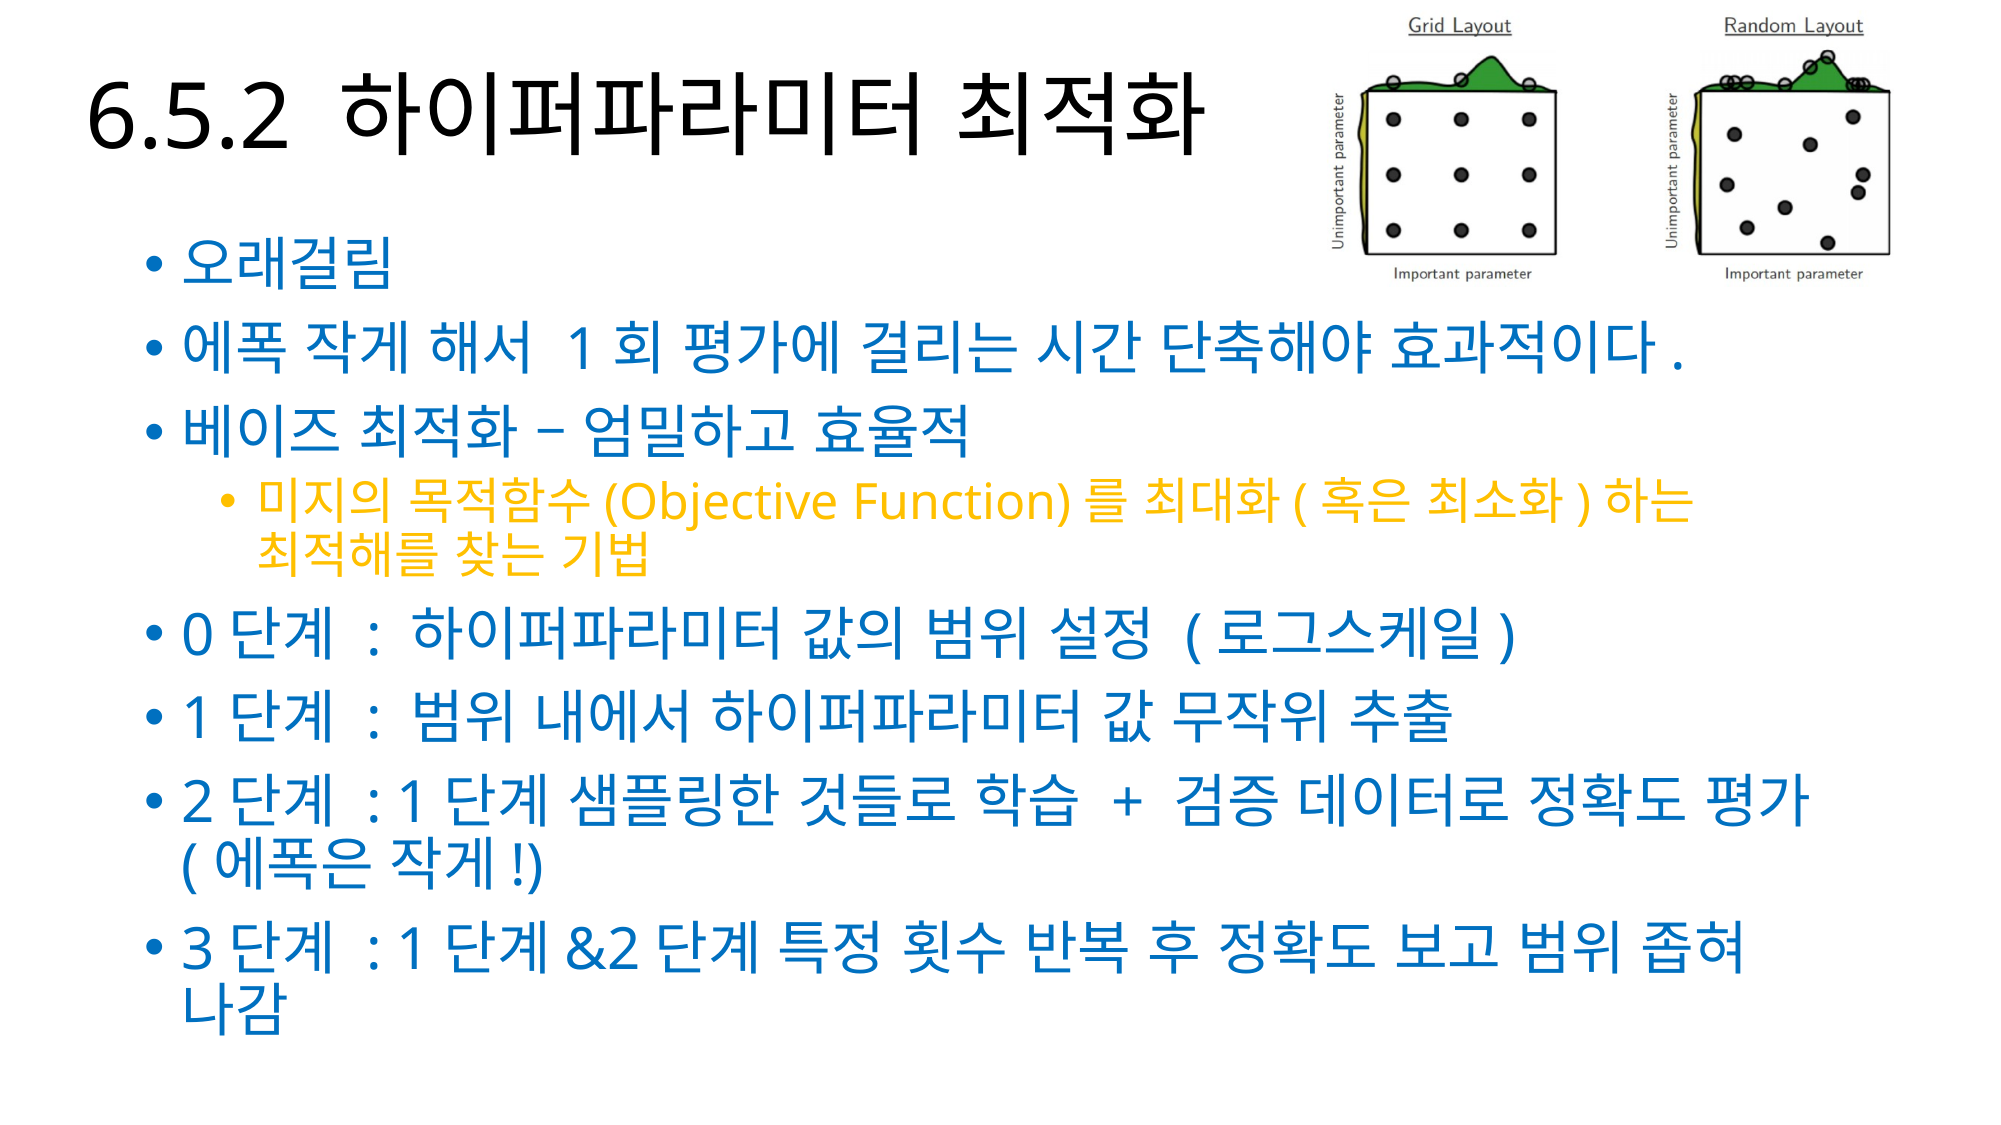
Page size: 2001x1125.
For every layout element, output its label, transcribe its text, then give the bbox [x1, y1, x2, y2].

picture [1321, 0, 1913, 294]
title 6.5.2 하이퍼파라미터 최적화 [70, 10, 1321, 229]
list 오래걸림 에폭 작게 해서 1회 평가에 걸리는 시간 단축해야 효과적이다. 베이즈 최적화 – 엄밀하고 효율적 미지의 목적함수(Objective Function)를 최대화(혹은 최소화)하는 최적해를 찾는 기법 0단계 : 하이퍼파라미터 값의 범위 설정 (로그스케일) 1단계 : 범위 내에서 하이퍼파라미터 값 무작위 추출 2단계 : 1단계 샘플링한 것들로 학습 + 검증 데이터로 정확도 평가 (에폭은 작게!) 3단계 : 1단계&2단계 특정 횟수 반복 후 정확도 보고 범위 좁혀 나감 [129, 228, 1855, 1063]
